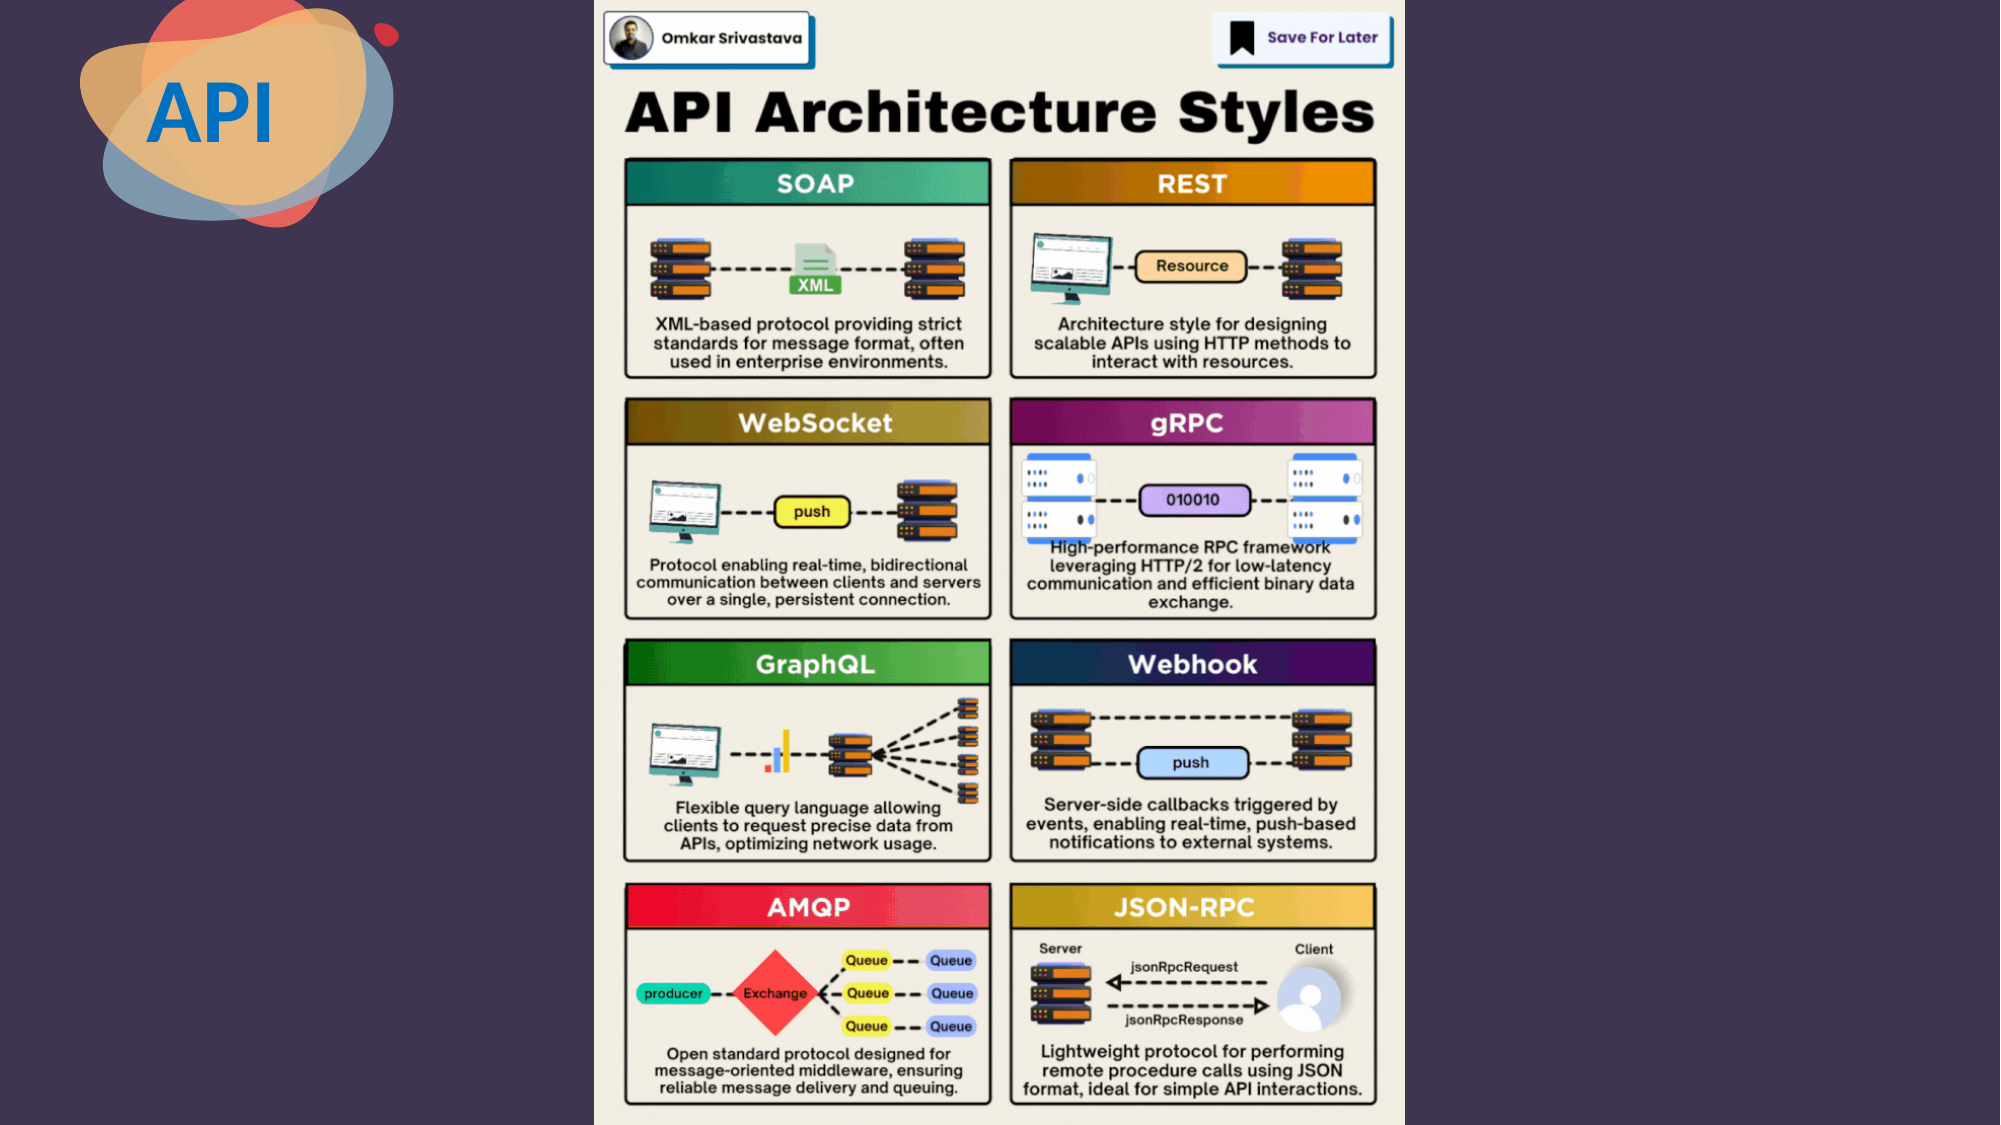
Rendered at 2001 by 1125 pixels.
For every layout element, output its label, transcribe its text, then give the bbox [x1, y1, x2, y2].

title API [131, 19, 359, 206]
picture [594, 0, 1406, 1125]
